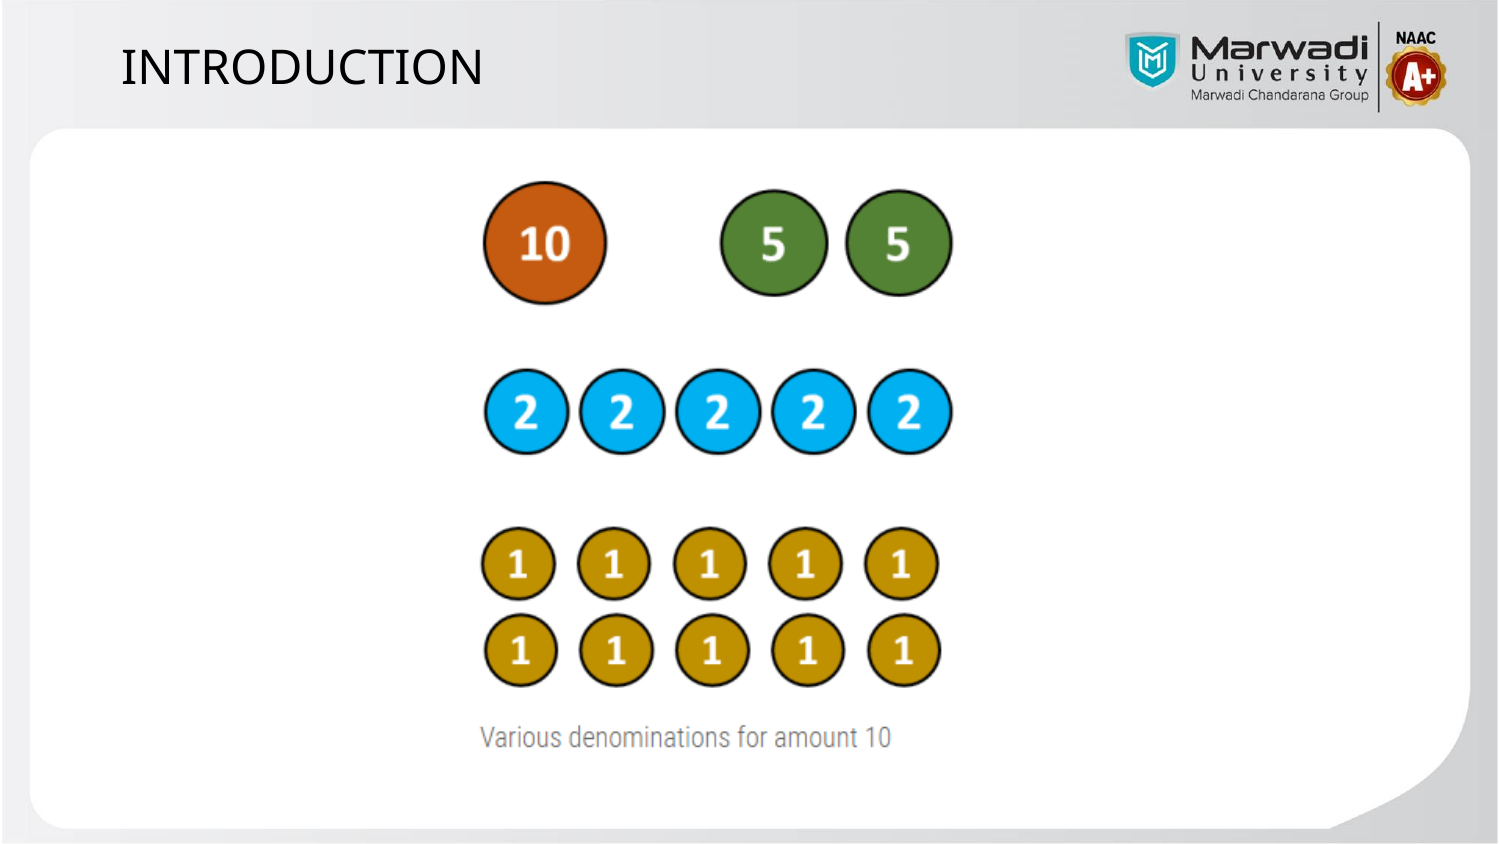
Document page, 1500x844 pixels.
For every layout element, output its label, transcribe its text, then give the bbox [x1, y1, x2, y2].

text_box INTRODUCTION [105, 22, 1180, 110]
picture [1, 0, 1498, 844]
